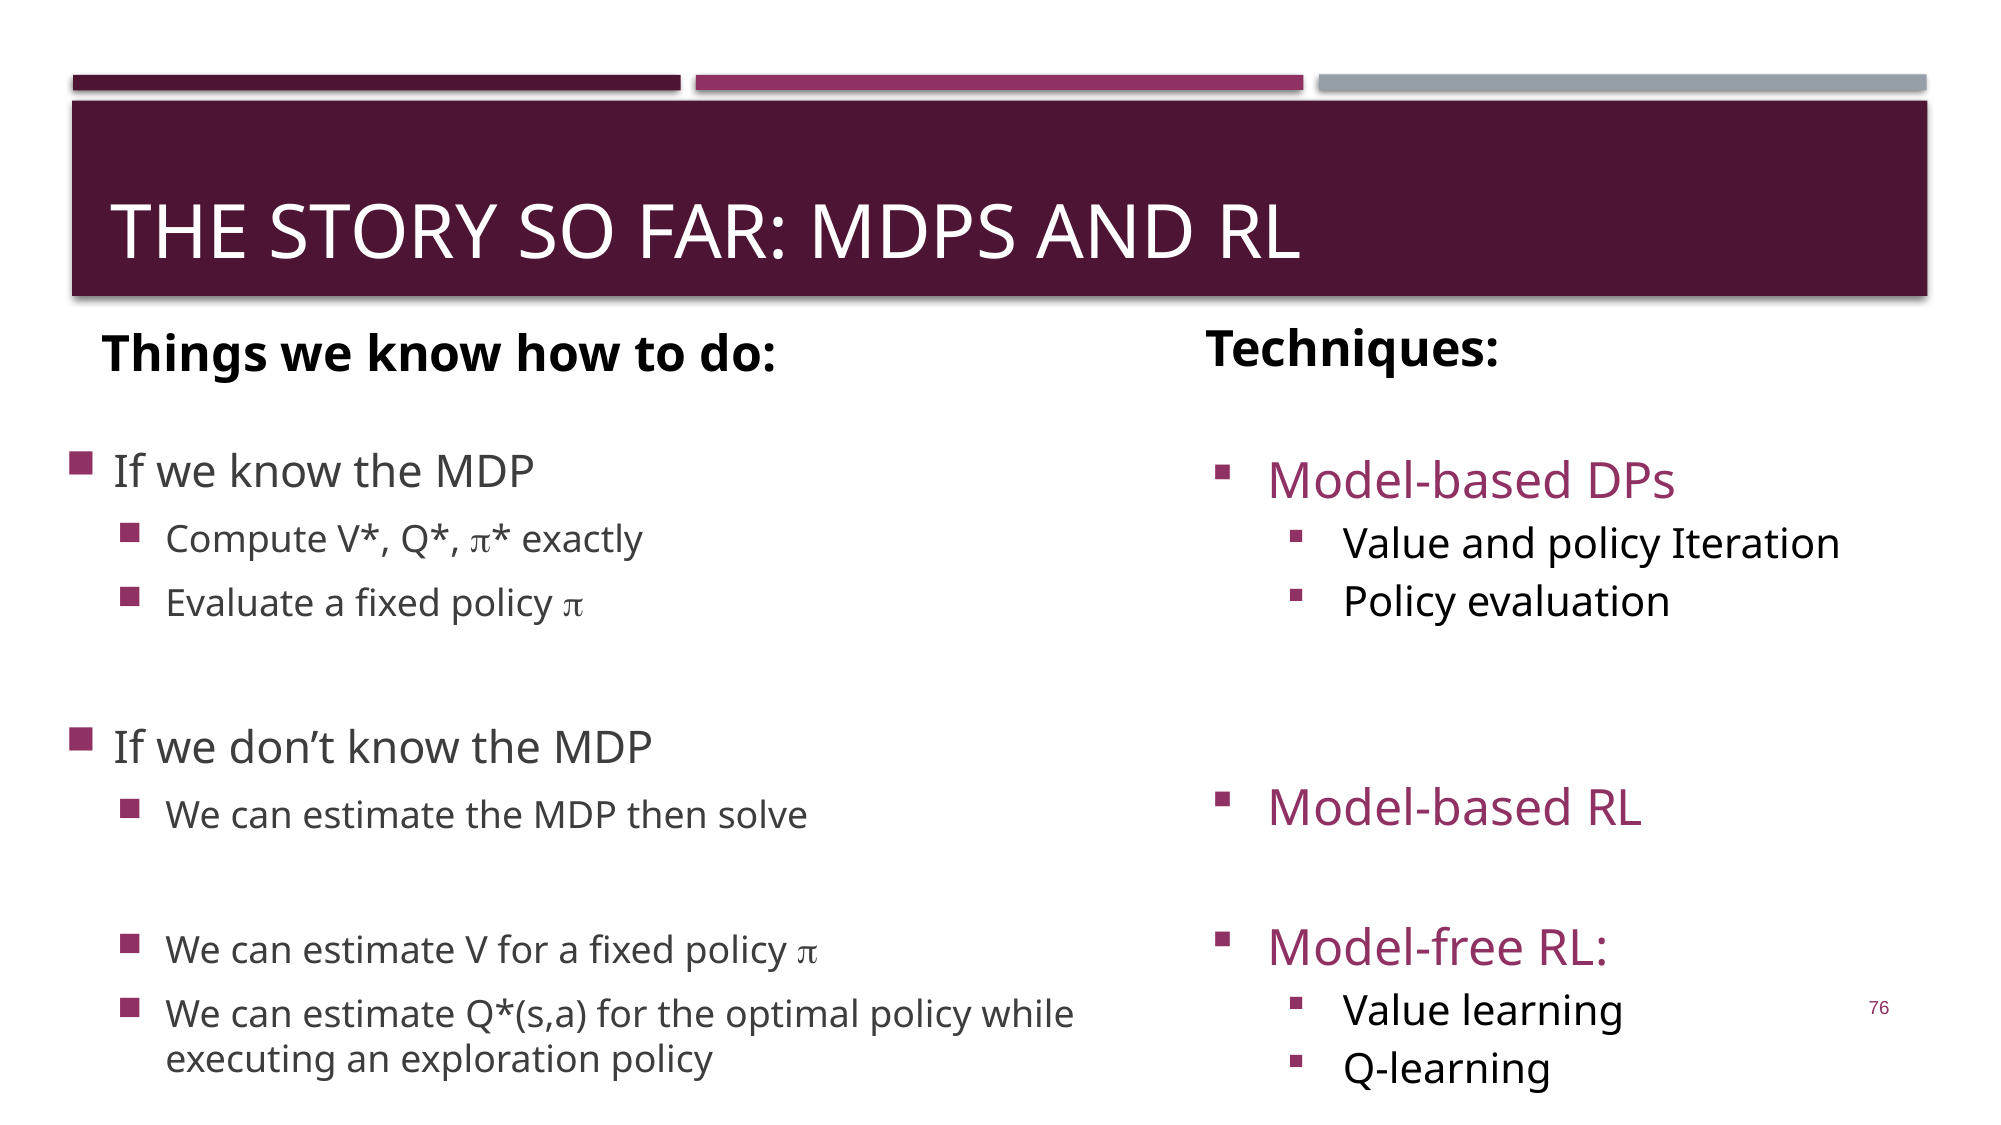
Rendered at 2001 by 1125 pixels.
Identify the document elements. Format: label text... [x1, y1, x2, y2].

text_box Things we know how to do: [86, 314, 792, 389]
title The Story So Far: MDPs and RL [95, 115, 1905, 282]
text_box Techniques: [1190, 309, 1515, 385]
list If we know the MDP Compute V*, Q*, * exactly Evaluate a fixed policy  If we don’t know the MDP We can estimate the MDP then solve We can estimate V for a fixed policy  We can estimate Q*(s,a) for the optimal policy while executing an exploration policy [50, 434, 1200, 1088]
slide_number 76 [1868, 977, 1905, 1037]
text_box Model-based DPs Value and policy Iteration Policy evaluation Model-based RL Model-free RL: Value learning Q-learning [1196, 441, 1868, 1074]
